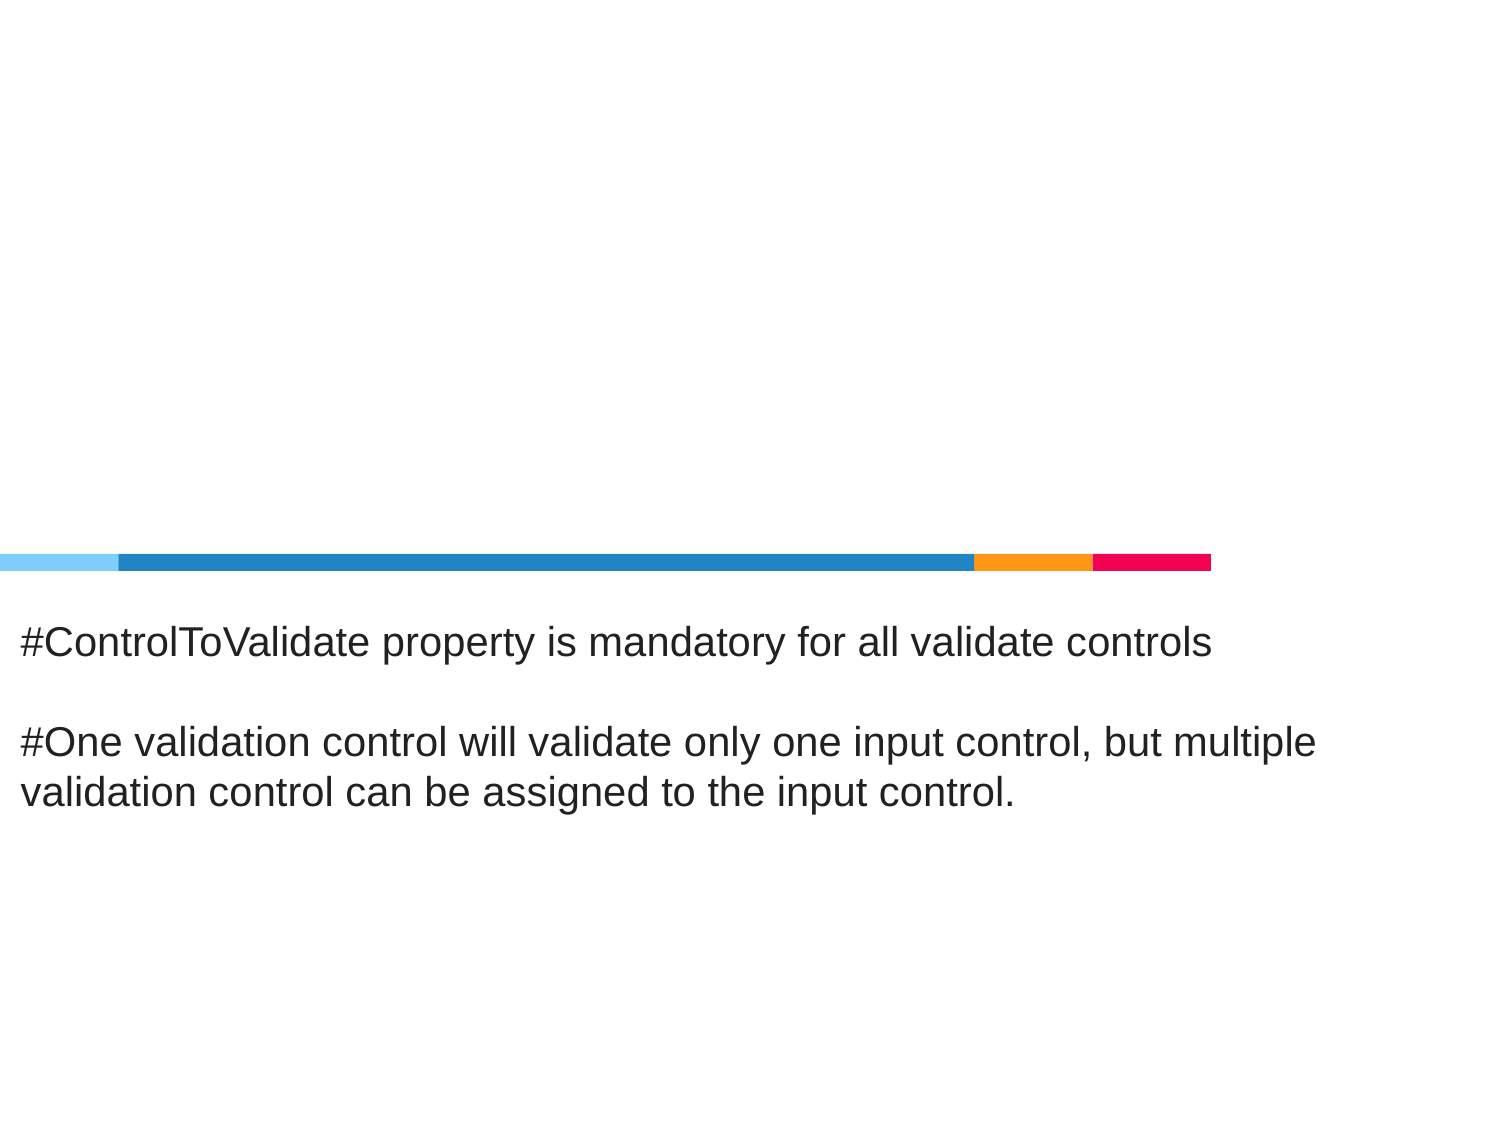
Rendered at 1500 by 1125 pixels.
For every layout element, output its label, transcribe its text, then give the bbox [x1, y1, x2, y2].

title #ControlToValidate property is mandatory for all validate controls #One validation control will validate only one input control, but multiple validation control can be assigned to the input control. [5, 600, 1469, 854]
